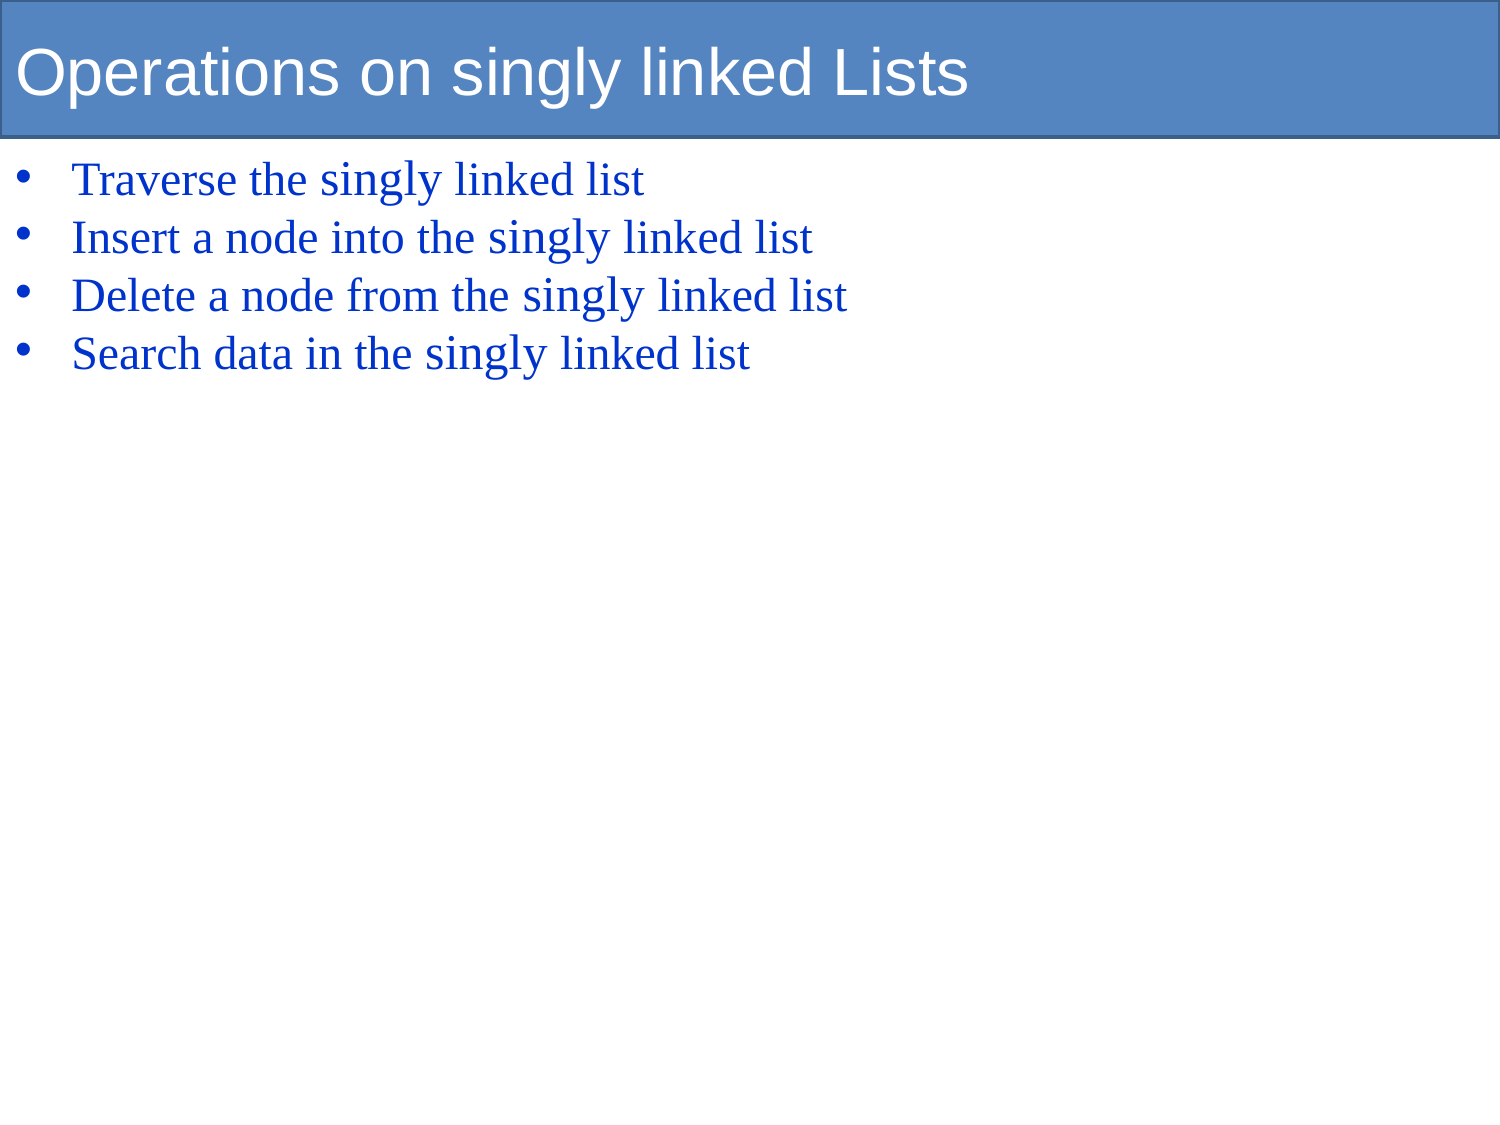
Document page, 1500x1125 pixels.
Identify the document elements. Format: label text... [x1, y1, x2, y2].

title Operations on singly linked Lists [0, 0, 1500, 138]
list Traverse the singly linked list Insert a node into the singly linked list Delete a node from the singly linked list Search data in the singly linked list [0, 149, 1500, 1025]
